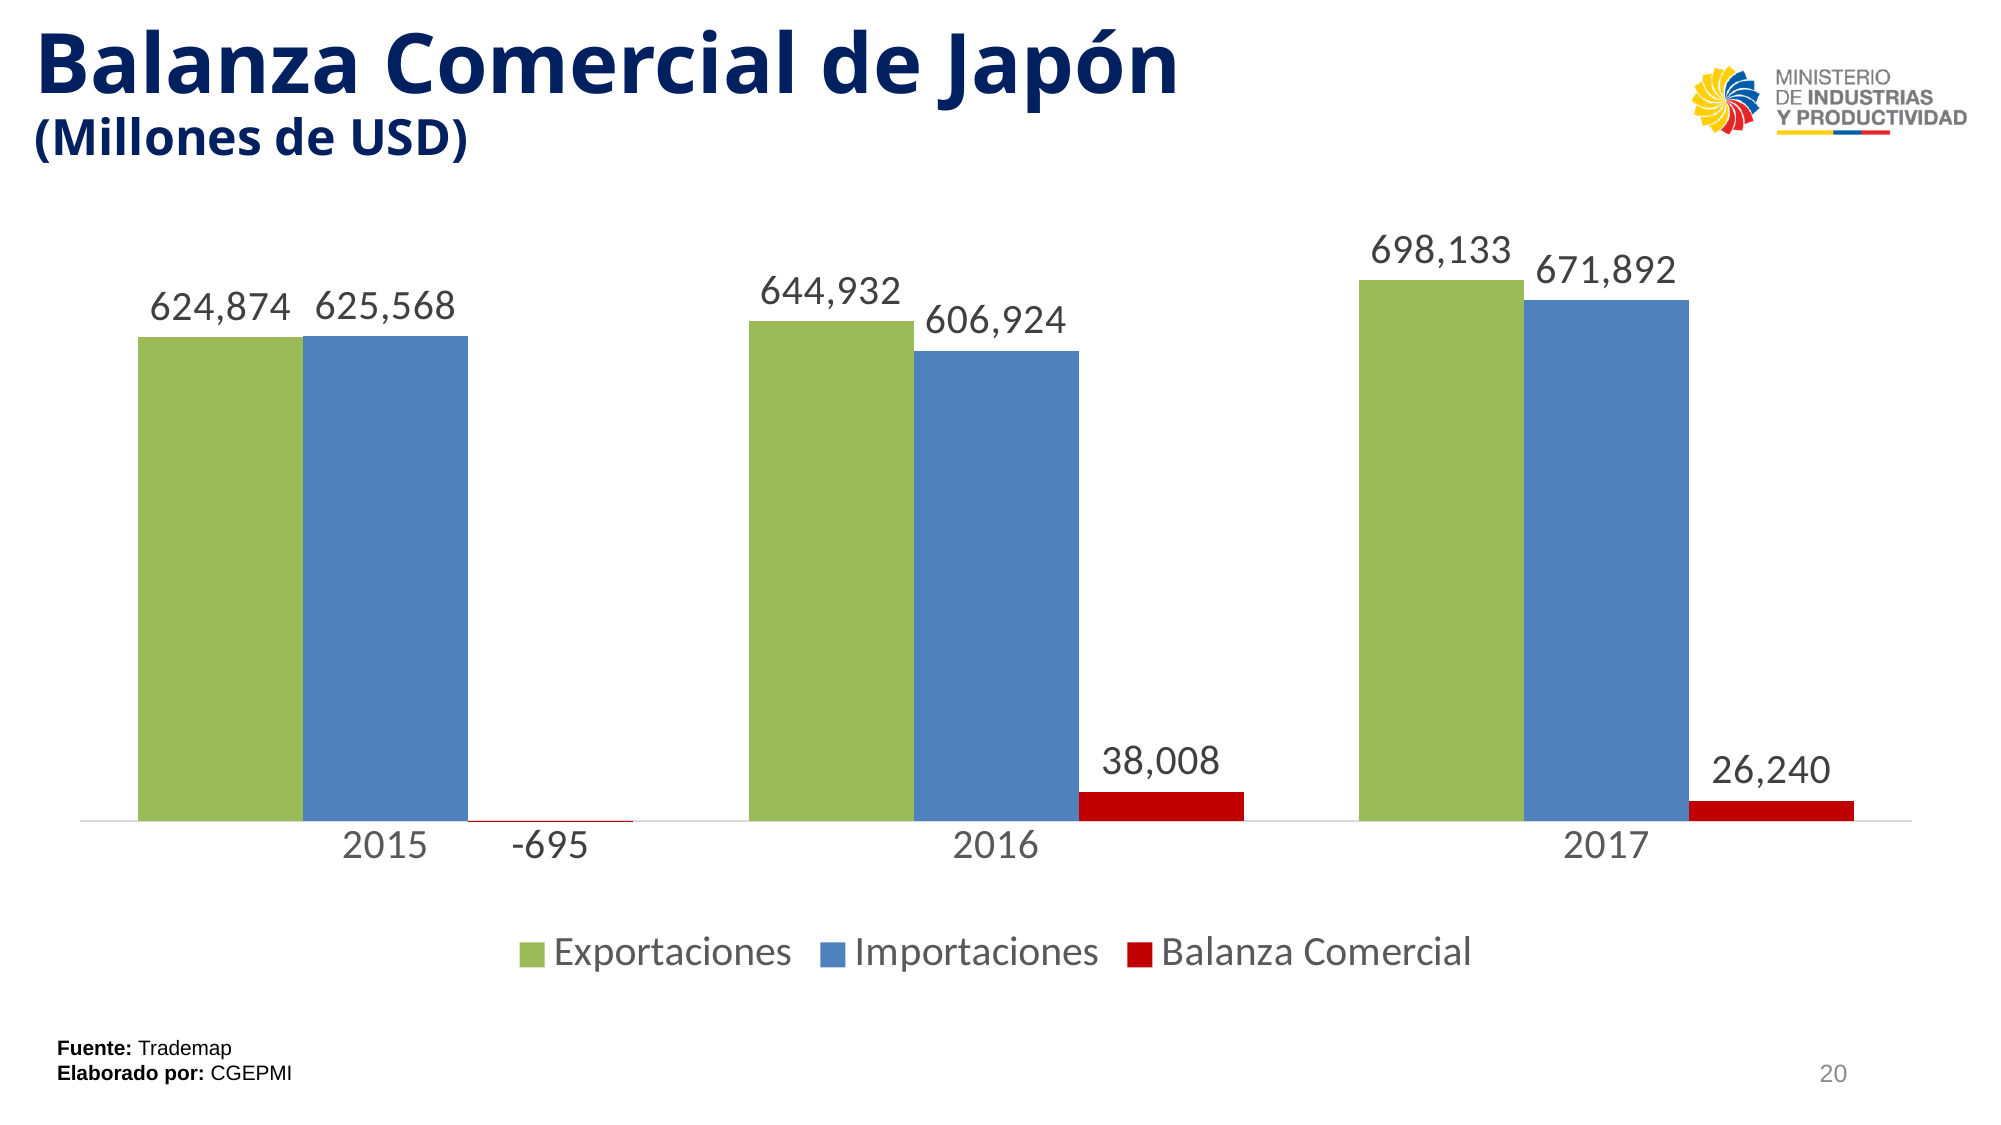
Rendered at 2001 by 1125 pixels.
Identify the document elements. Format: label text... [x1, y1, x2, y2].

title Balanza Comercial de Japón (Millones de USD) [19, 2, 1472, 185]
slide_number 20 [1412, 1042, 1863, 1103]
picture [1657, 32, 2000, 168]
chart [42, 184, 1950, 985]
text_box Fuente: Trademap Elaborado por: CGEPMI [42, 1027, 881, 1092]
